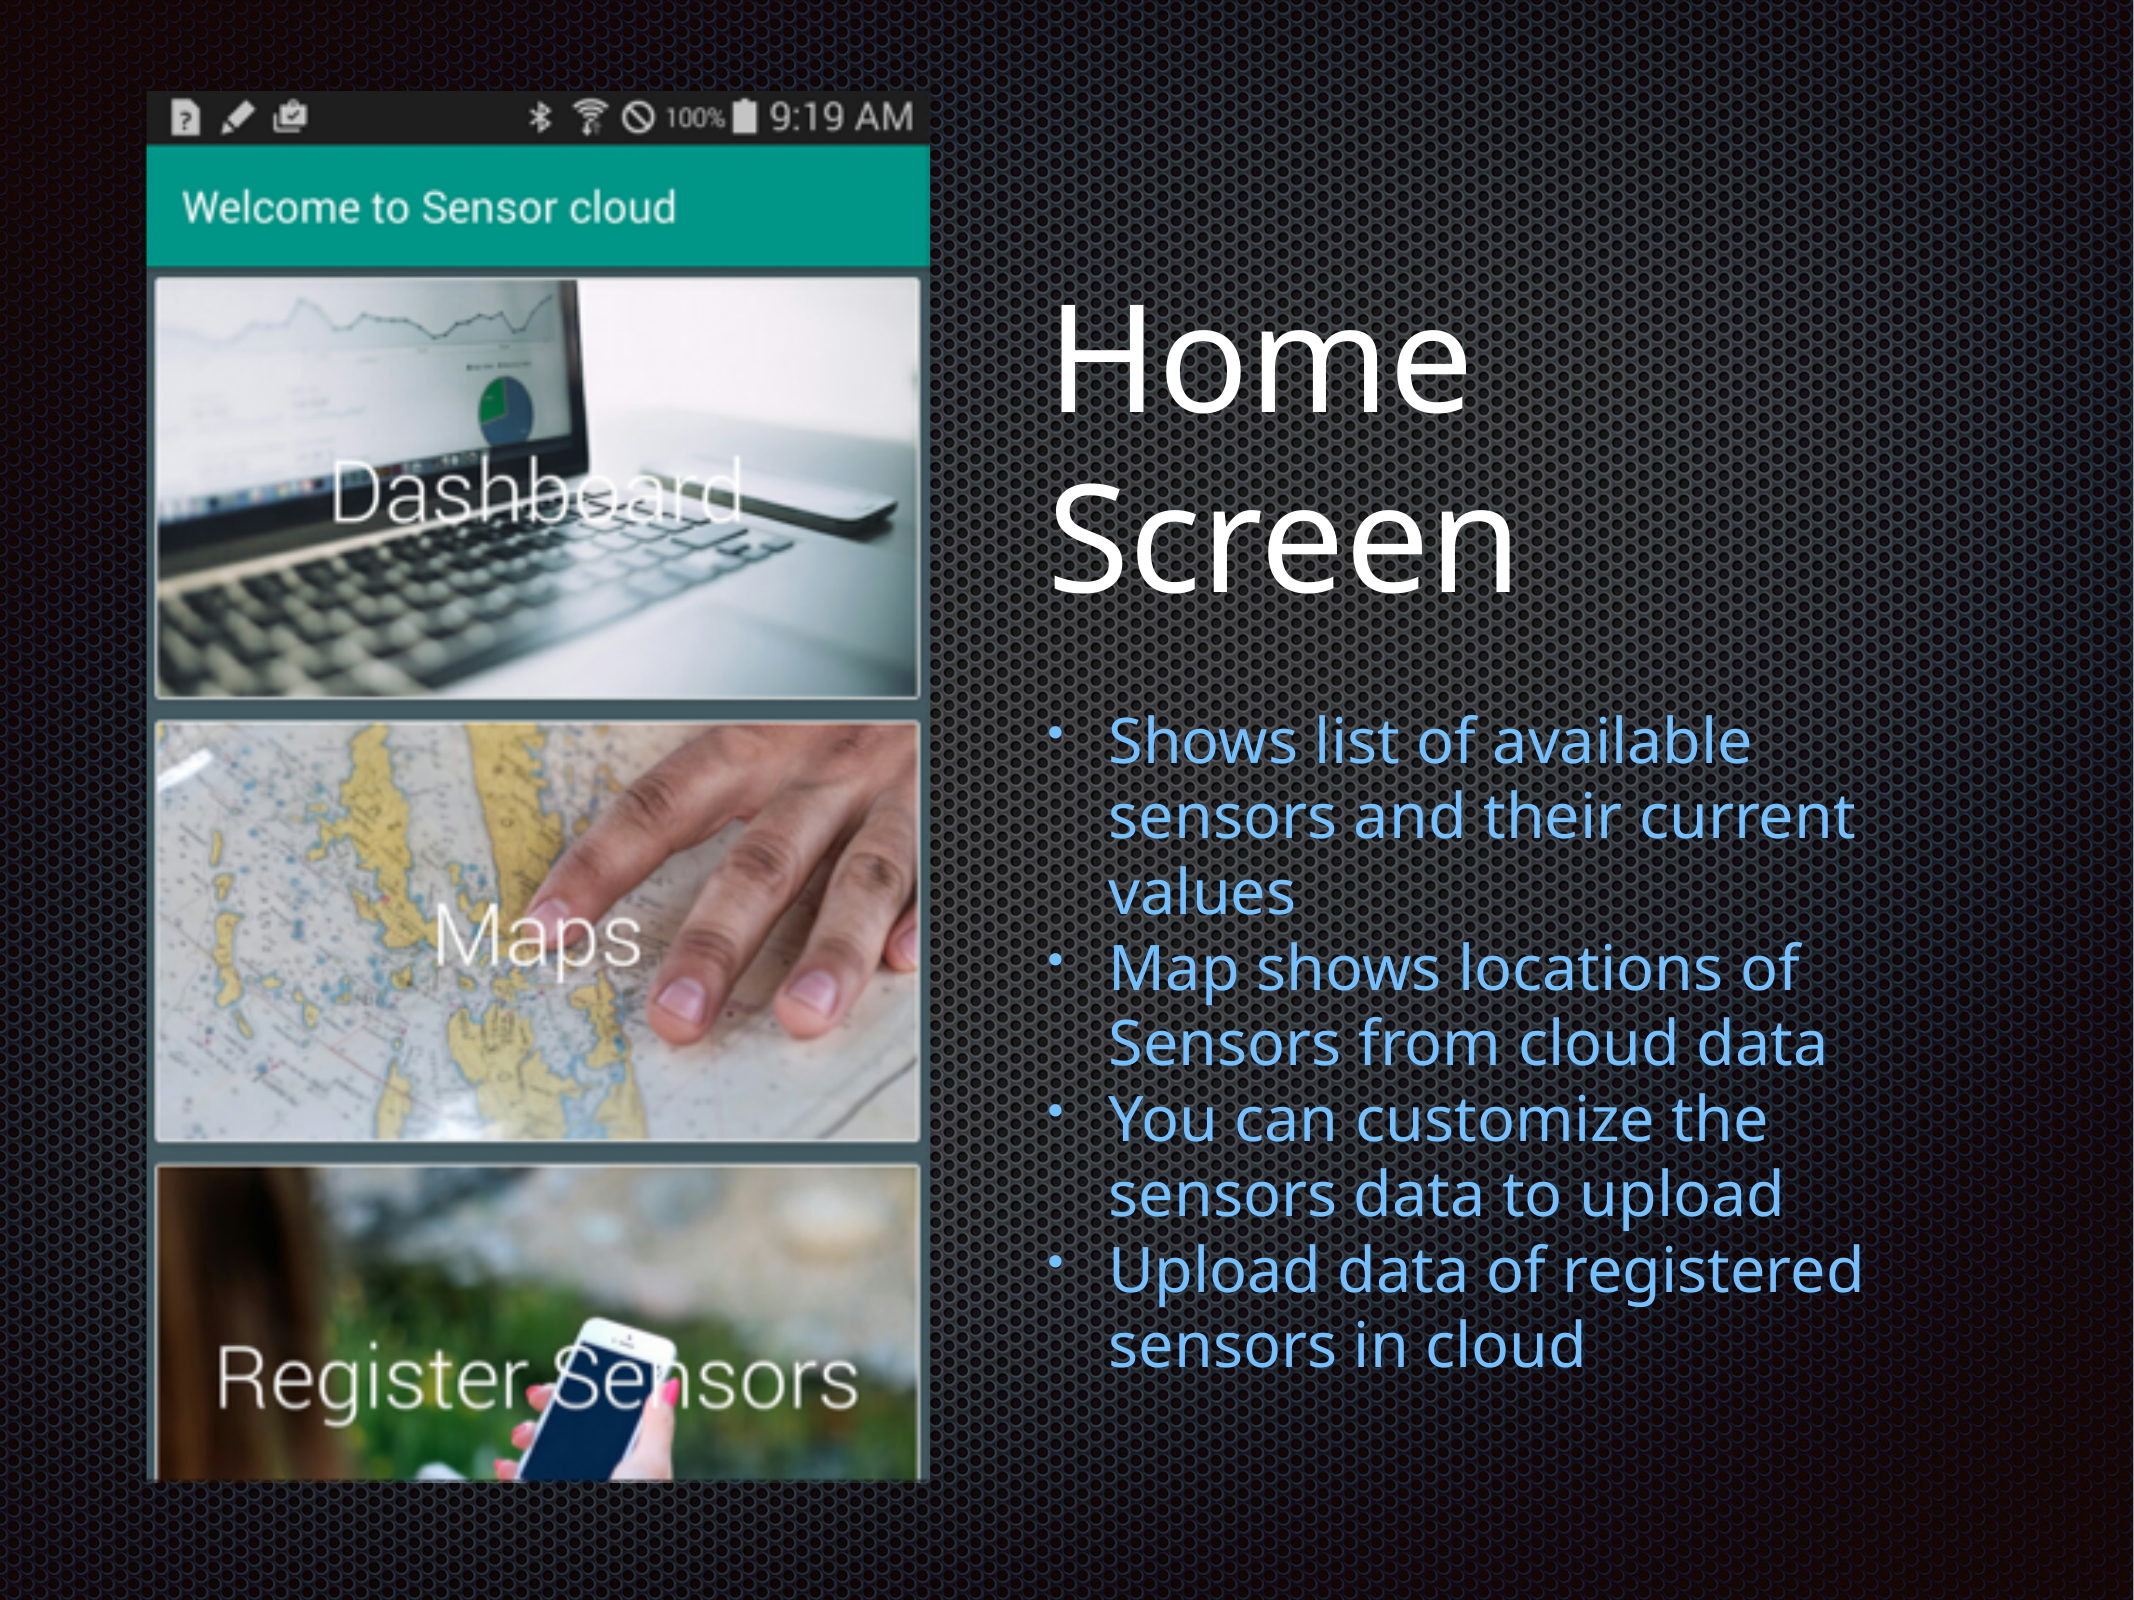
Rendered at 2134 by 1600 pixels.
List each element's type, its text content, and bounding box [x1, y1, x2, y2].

list Shows list of available sensors and their current values Map shows locations of Sensors from cloud data You can customize the sensors data to upload Upload data of registered sensors in cloud [1038, 691, 1965, 1309]
title Home Screen [1038, 340, 1965, 631]
picture [0, 0, 2134, 1600]
